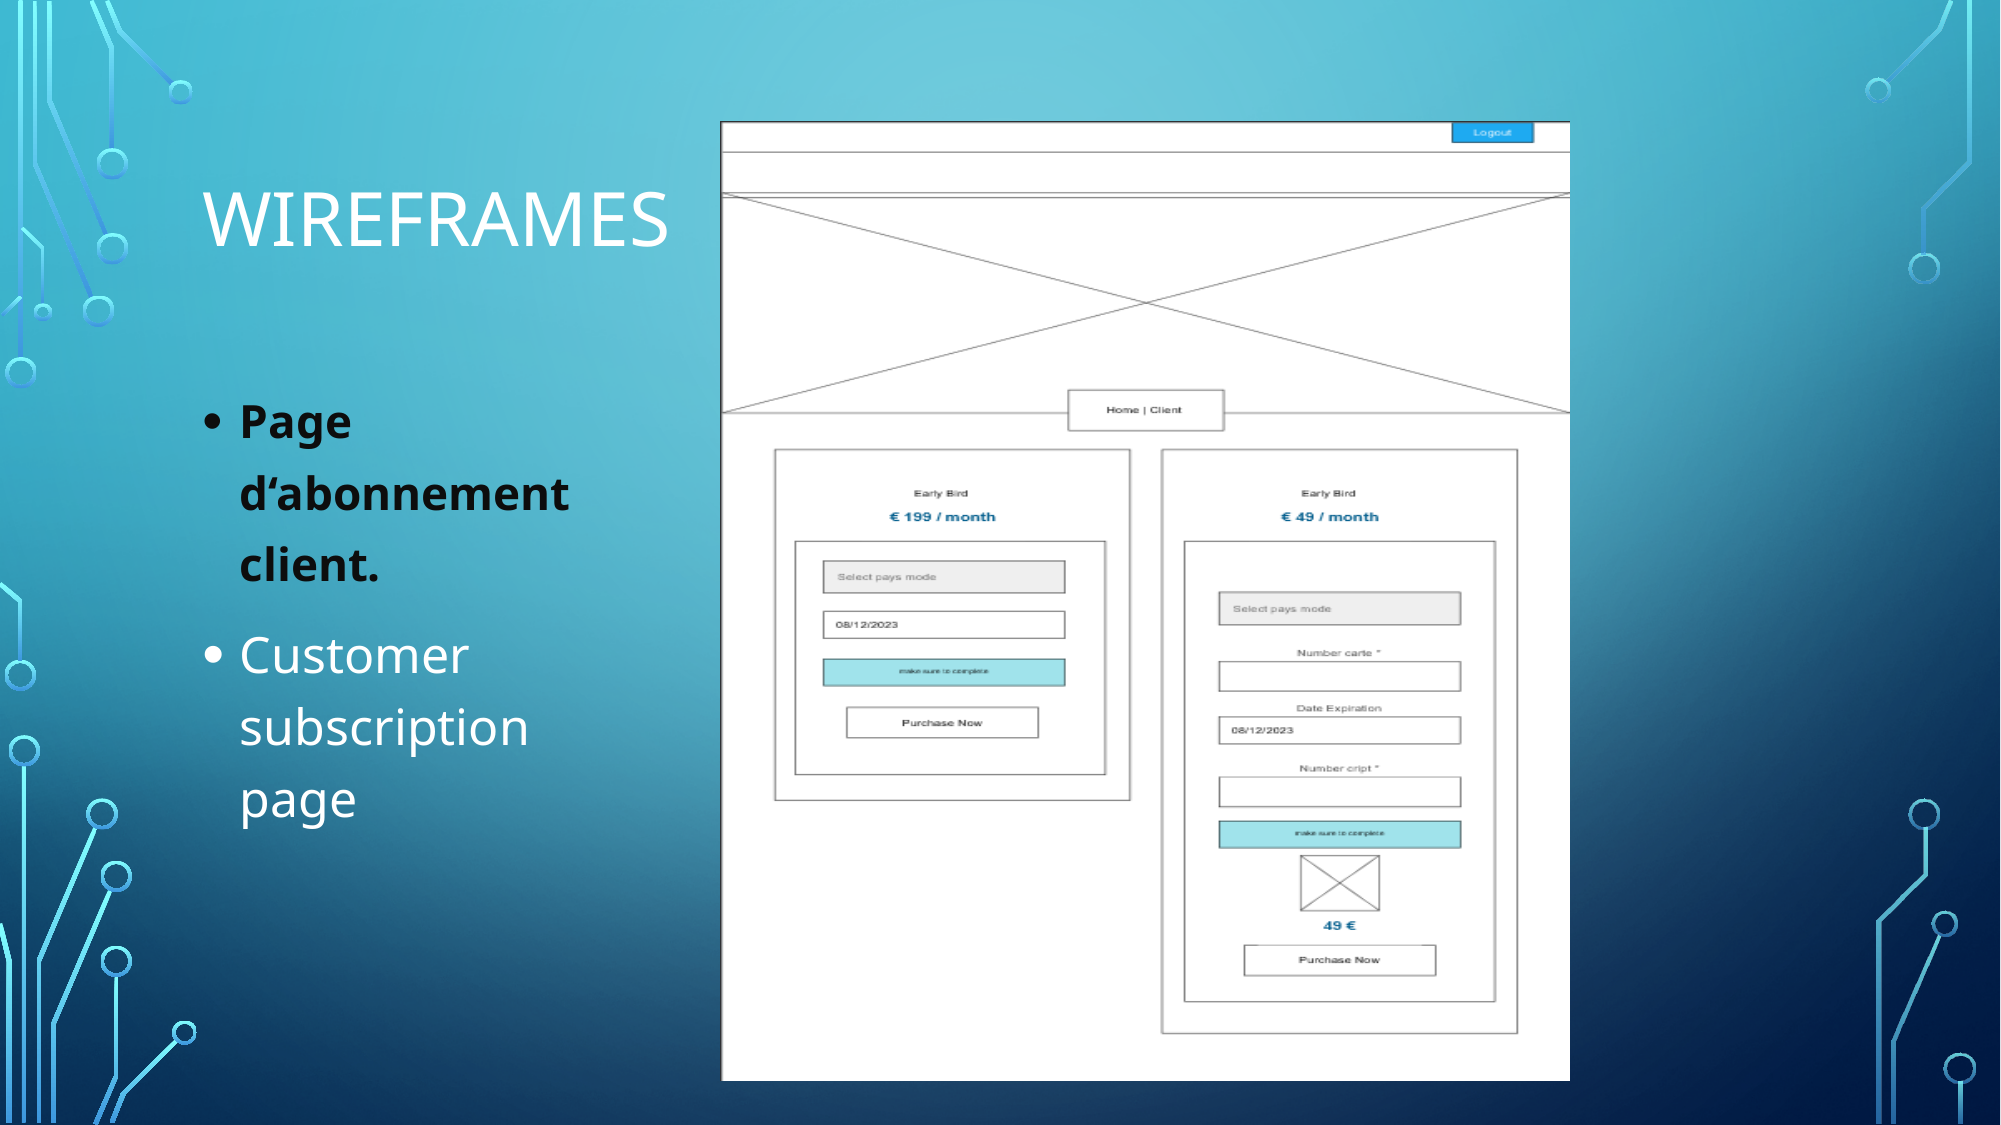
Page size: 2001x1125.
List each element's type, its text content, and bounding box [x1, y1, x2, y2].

list Page d‘abonnement client. Customer subscription page [187, 369, 608, 950]
title Wireframes [187, 101, 1813, 344]
picture [720, 120, 1571, 1081]
